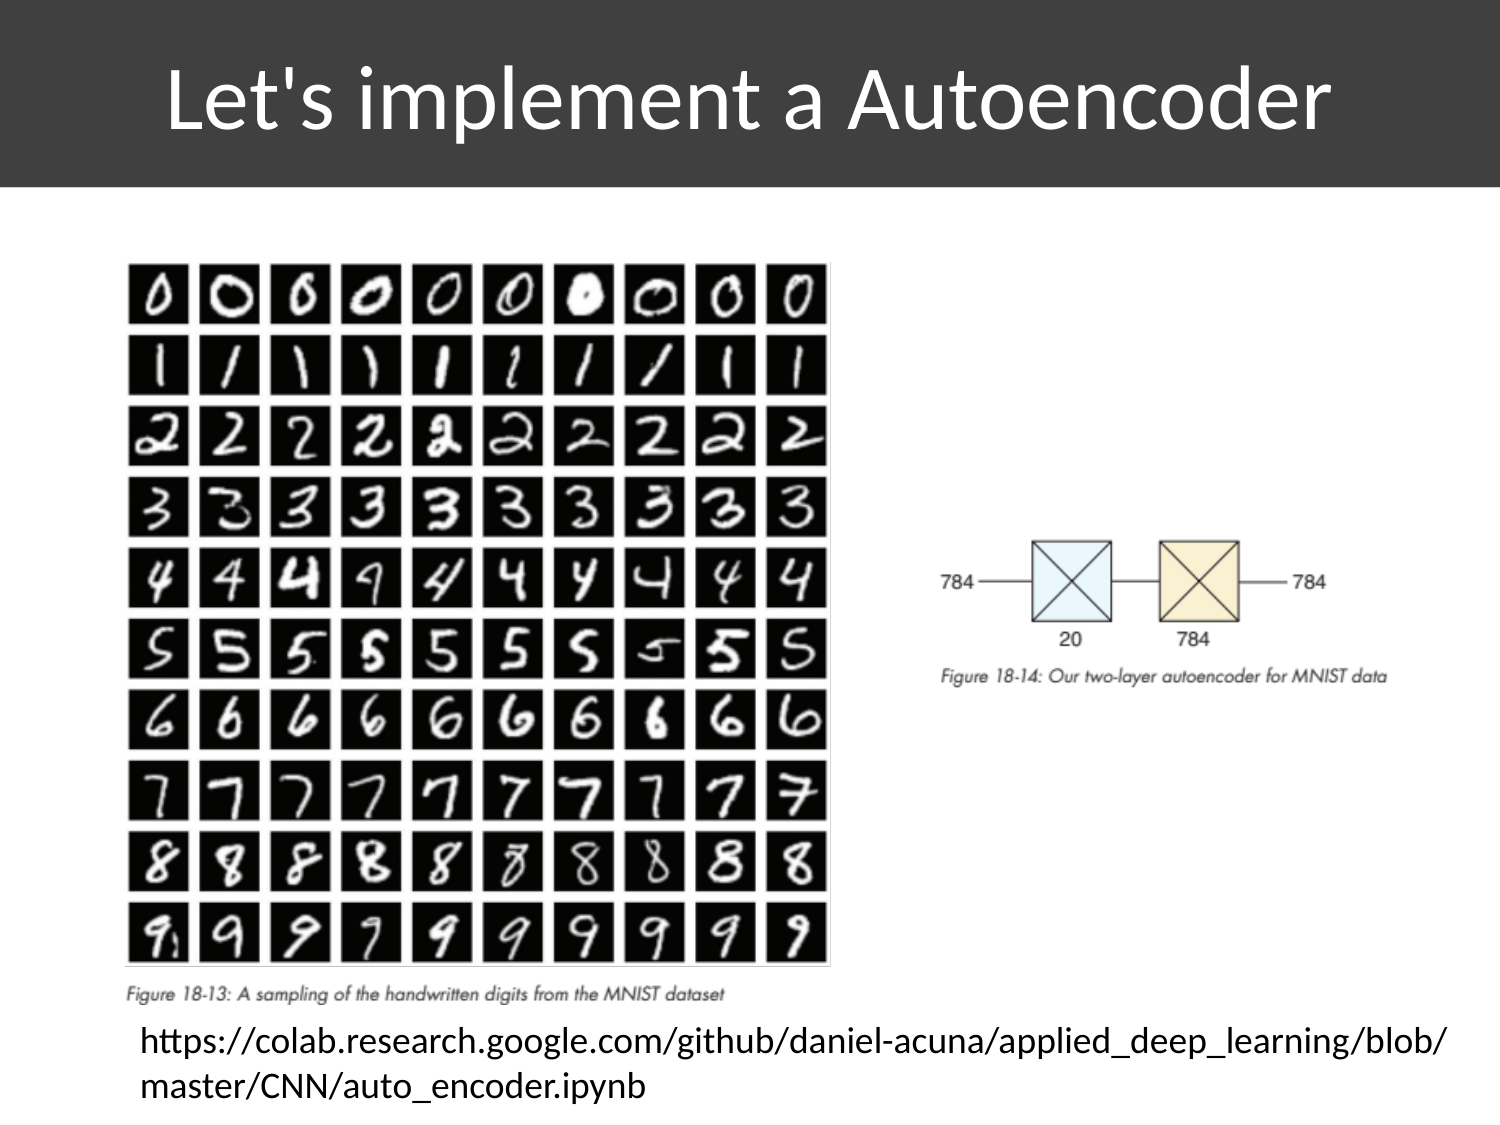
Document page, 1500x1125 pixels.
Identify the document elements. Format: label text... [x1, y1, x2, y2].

title Let's implement a Autoencoder [0, 0, 1500, 188]
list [124, 262, 831, 1006]
text_box https://colab.research.google.com/github/daniel-acuna/applied_deep_learning/blob/master/CNN/auto_encoder.ipynb [125, 1008, 1500, 1114]
picture [937, 524, 1392, 694]
